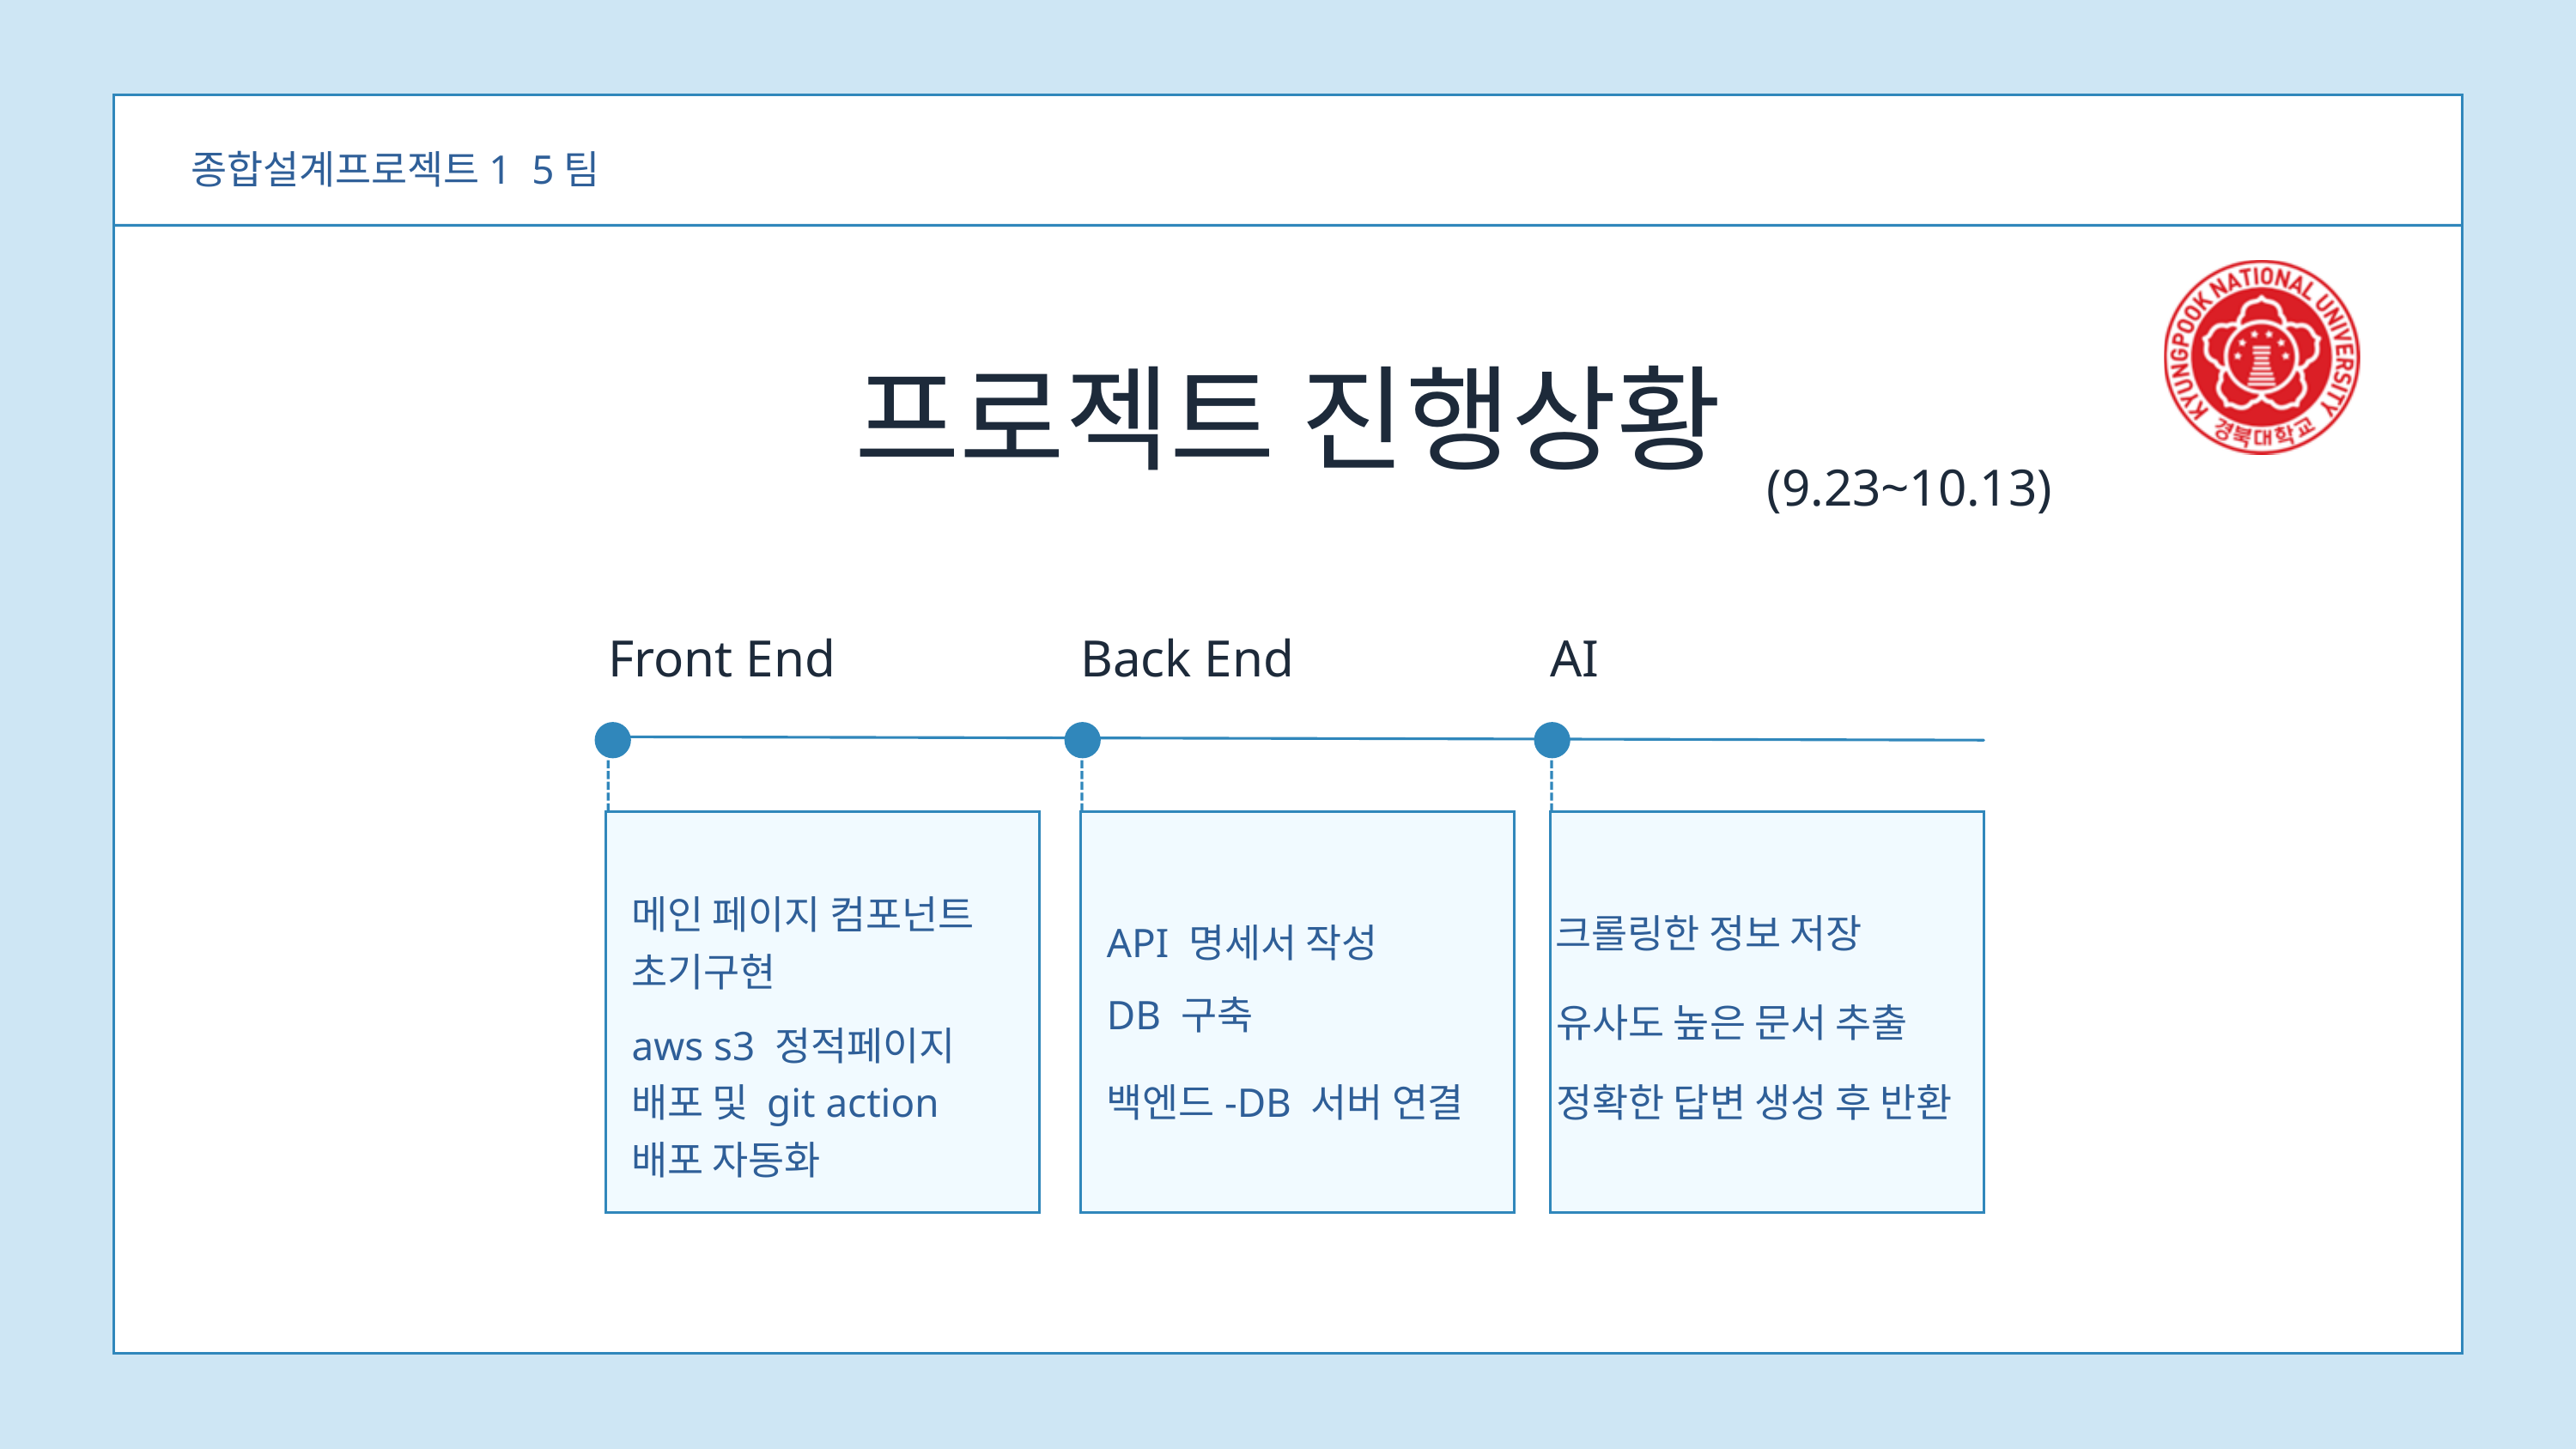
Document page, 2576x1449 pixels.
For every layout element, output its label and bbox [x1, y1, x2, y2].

text_box [1080, 810, 1515, 1213]
text_box [605, 810, 1040, 1213]
text_box [1550, 810, 1984, 1213]
text_box [1064, 721, 1102, 759]
text_box [113, 94, 2463, 1354]
text_box [1534, 721, 1571, 759]
text_box [594, 721, 632, 759]
